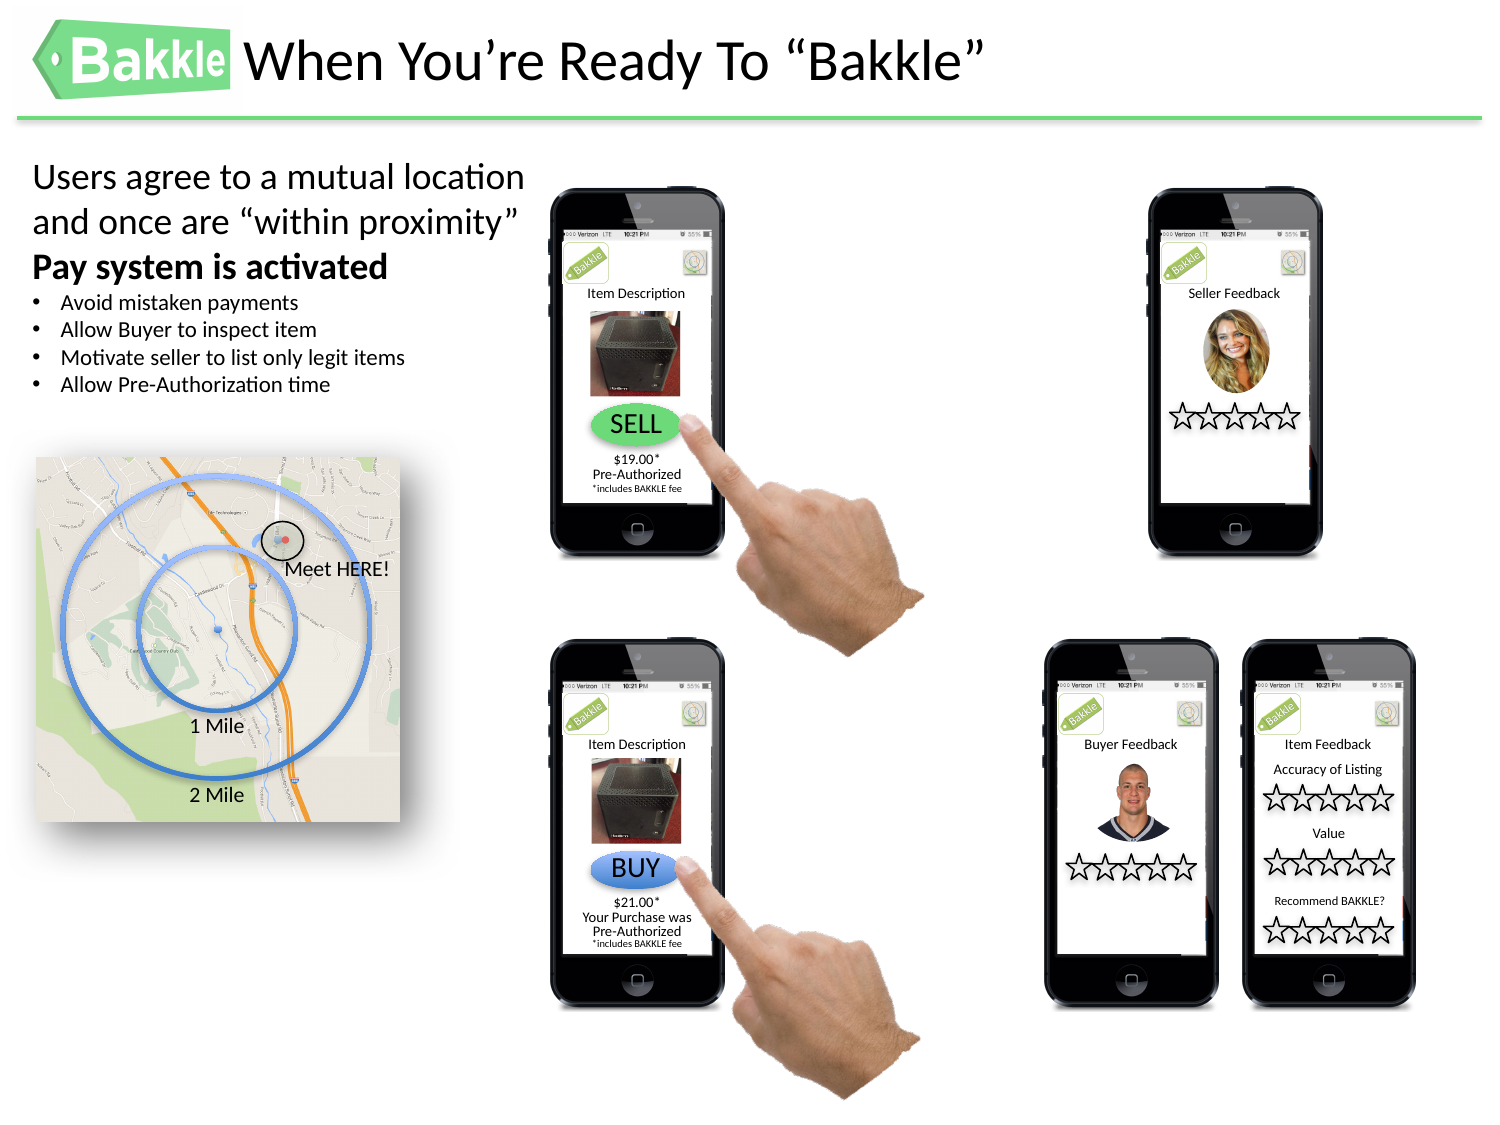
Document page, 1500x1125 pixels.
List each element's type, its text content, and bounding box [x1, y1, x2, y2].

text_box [1042, 634, 1219, 1012]
text_box Users agree to a mutual location and once are “within proximity” Pay system is activated Avoid mistaken payments Allow Buyer to inspect item Motivate seller to list only legit items Allow Pre-Authorization time [17, 145, 567, 405]
text_box When You’re Ready To “Bakkle” [249, 24, 1500, 90]
picture [591, 735, 1018, 1125]
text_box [1239, 634, 1416, 1012]
picture [561, 293, 1022, 748]
picture [12, 5, 244, 113]
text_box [548, 634, 725, 1012]
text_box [1146, 183, 1323, 561]
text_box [548, 183, 725, 561]
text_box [36, 456, 414, 823]
